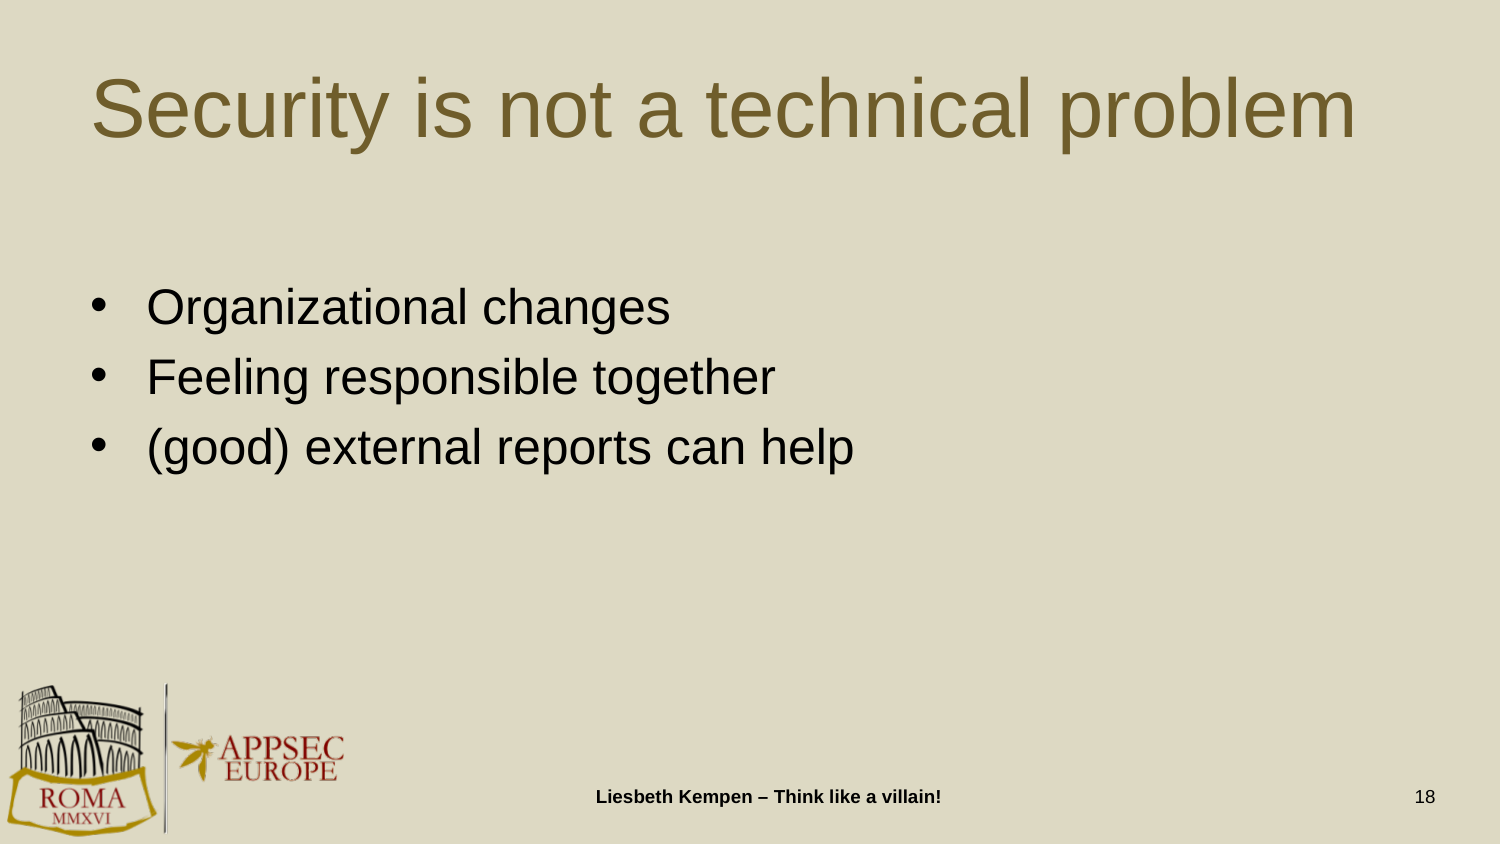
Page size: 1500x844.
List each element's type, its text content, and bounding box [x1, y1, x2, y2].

slide_number 18 [1360, 777, 1490, 823]
picture [0, 621, 370, 844]
list Organizational changes Feeling responsible together (good) external reports can help [75, 196, 1425, 705]
footer Liesbeth Kempen – Think like a villain! [474, 777, 1063, 823]
title Security is not a technical problem [75, 33, 1425, 175]
